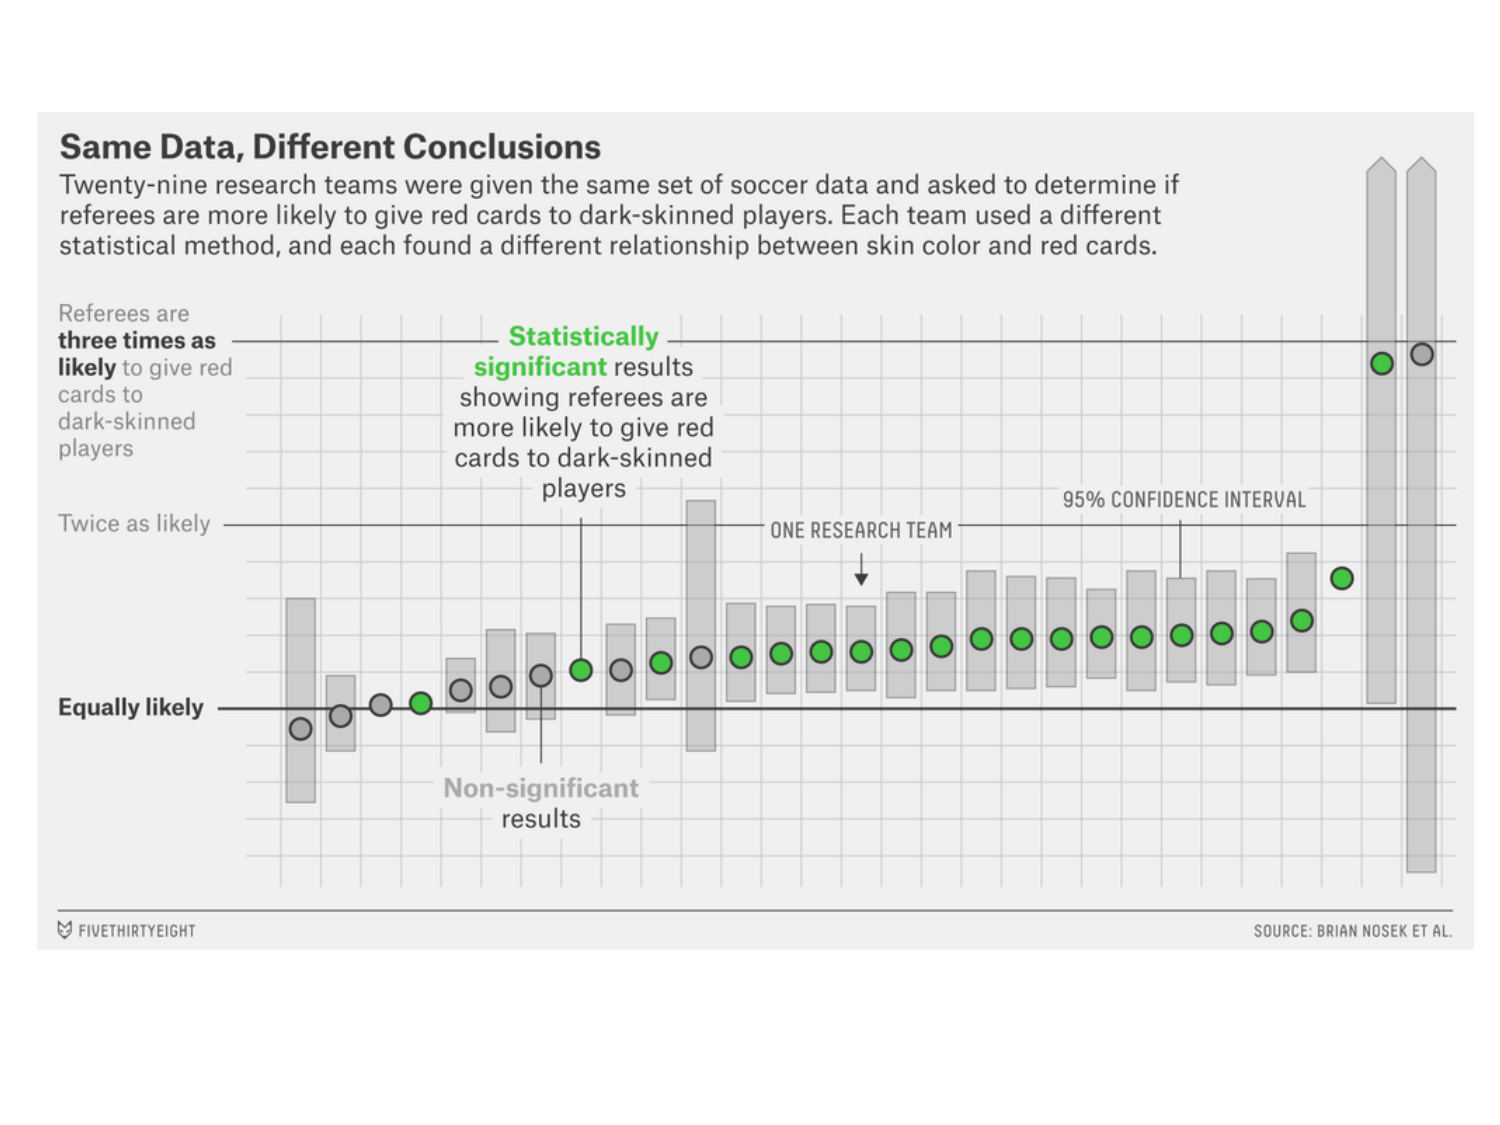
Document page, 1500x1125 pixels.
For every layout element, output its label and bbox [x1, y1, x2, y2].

picture [37, 112, 1475, 951]
